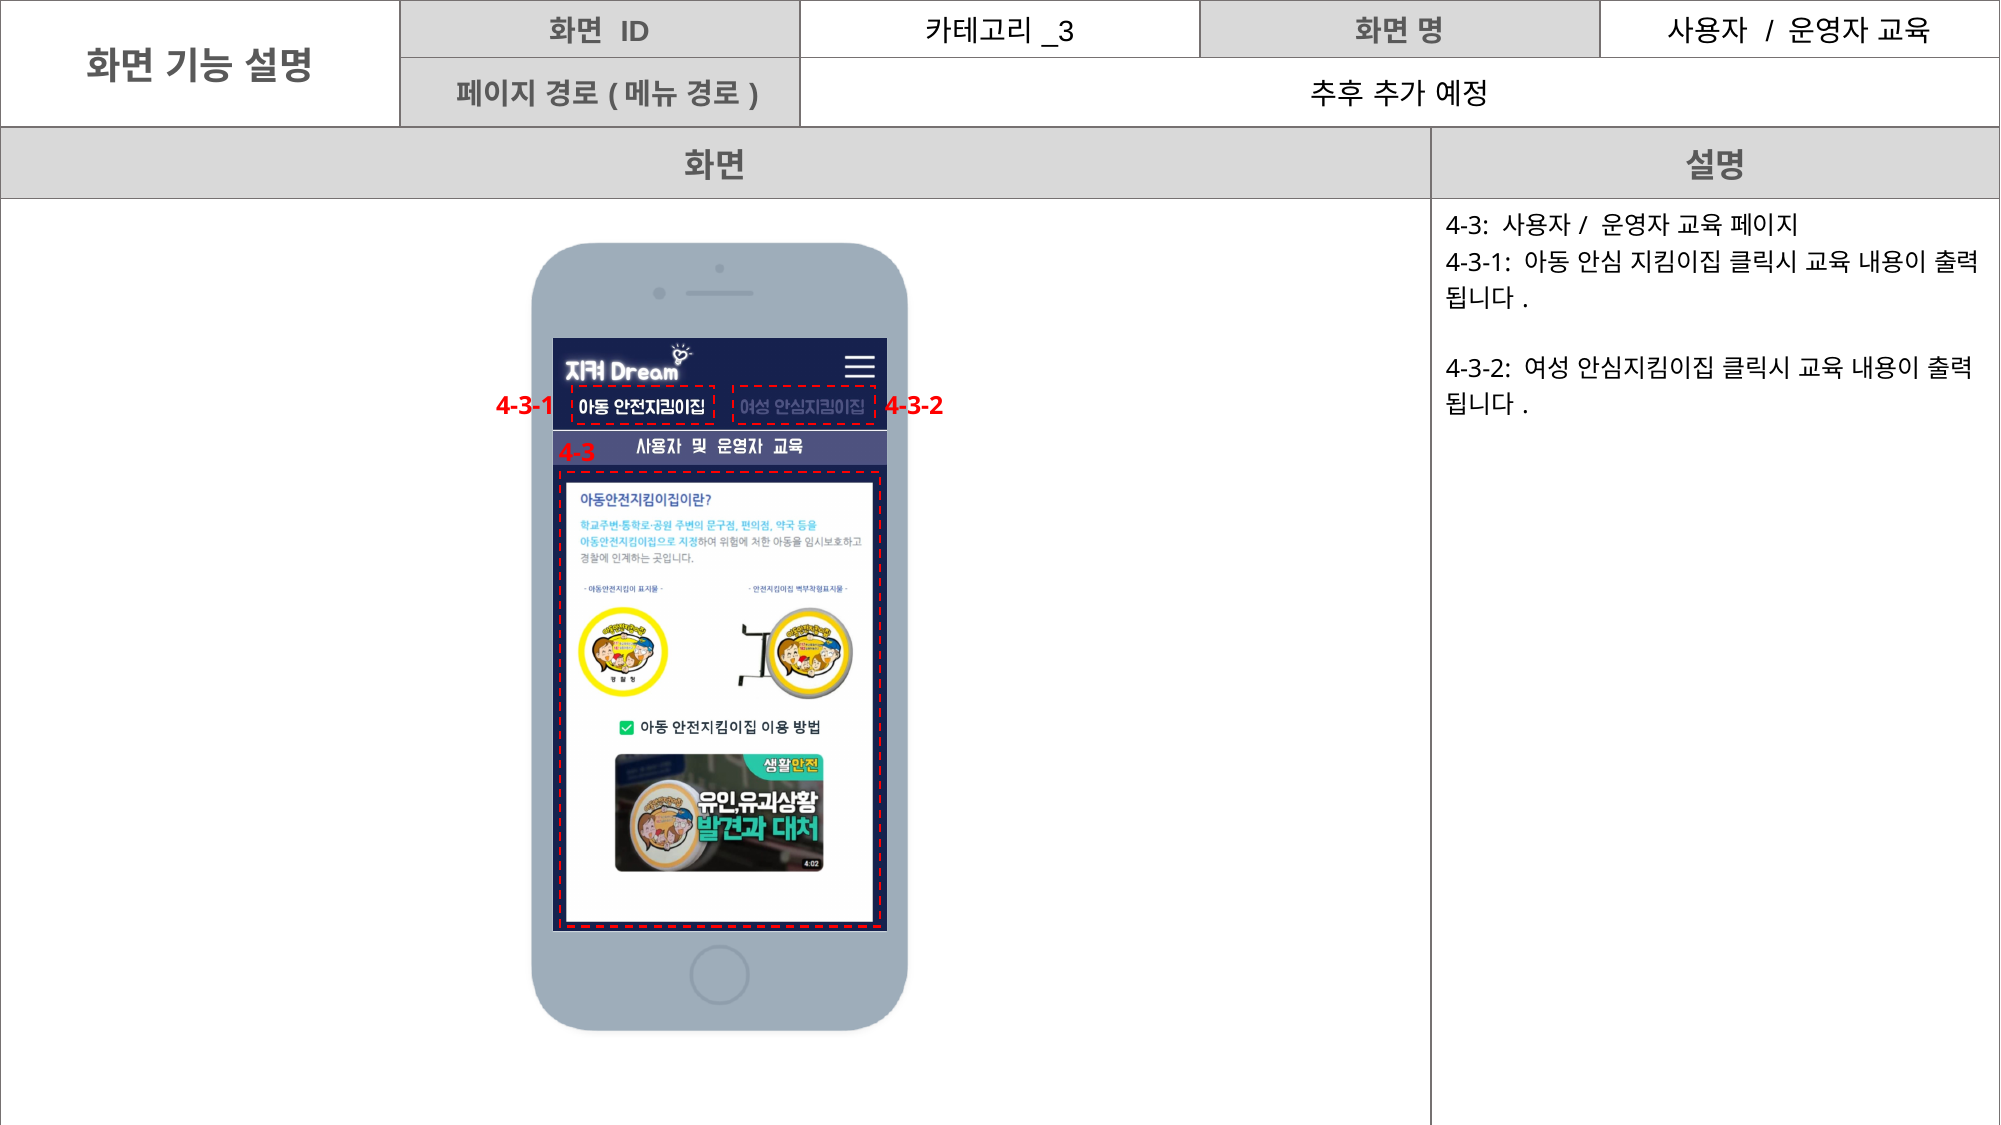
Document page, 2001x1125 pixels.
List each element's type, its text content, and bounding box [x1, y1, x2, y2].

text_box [481, 221, 970, 1038]
table_header 화면 기능 설명 [1, 1, 399, 126]
table_header 화면 ID [401, 1, 799, 57]
table_header 사용자 / 운영자 교육 [1601, 1, 1999, 57]
table_header 카테고리_3 [801, 1, 1199, 57]
table_header 화면 명 [1201, 1, 1599, 57]
table_cell [1, 199, 1430, 1125]
table_cell 화면 [1, 128, 1430, 198]
table_cell 추후 추가 예정 [801, 58, 1999, 126]
table_cell 페이지 경로(메뉴 경로) [401, 58, 799, 126]
table_cell 4-3: 사용자/ 운영자 교육 페이지 4-3-1: 아동 안심 지킴이집 클릭시 교육 내용이 출력 됩니다. 4-3-2: 여성 안심지킴이집 클릭시 교육 내용이 출력 됩니다. [1432, 199, 1999, 1125]
table_cell 설명 [1432, 128, 1999, 198]
